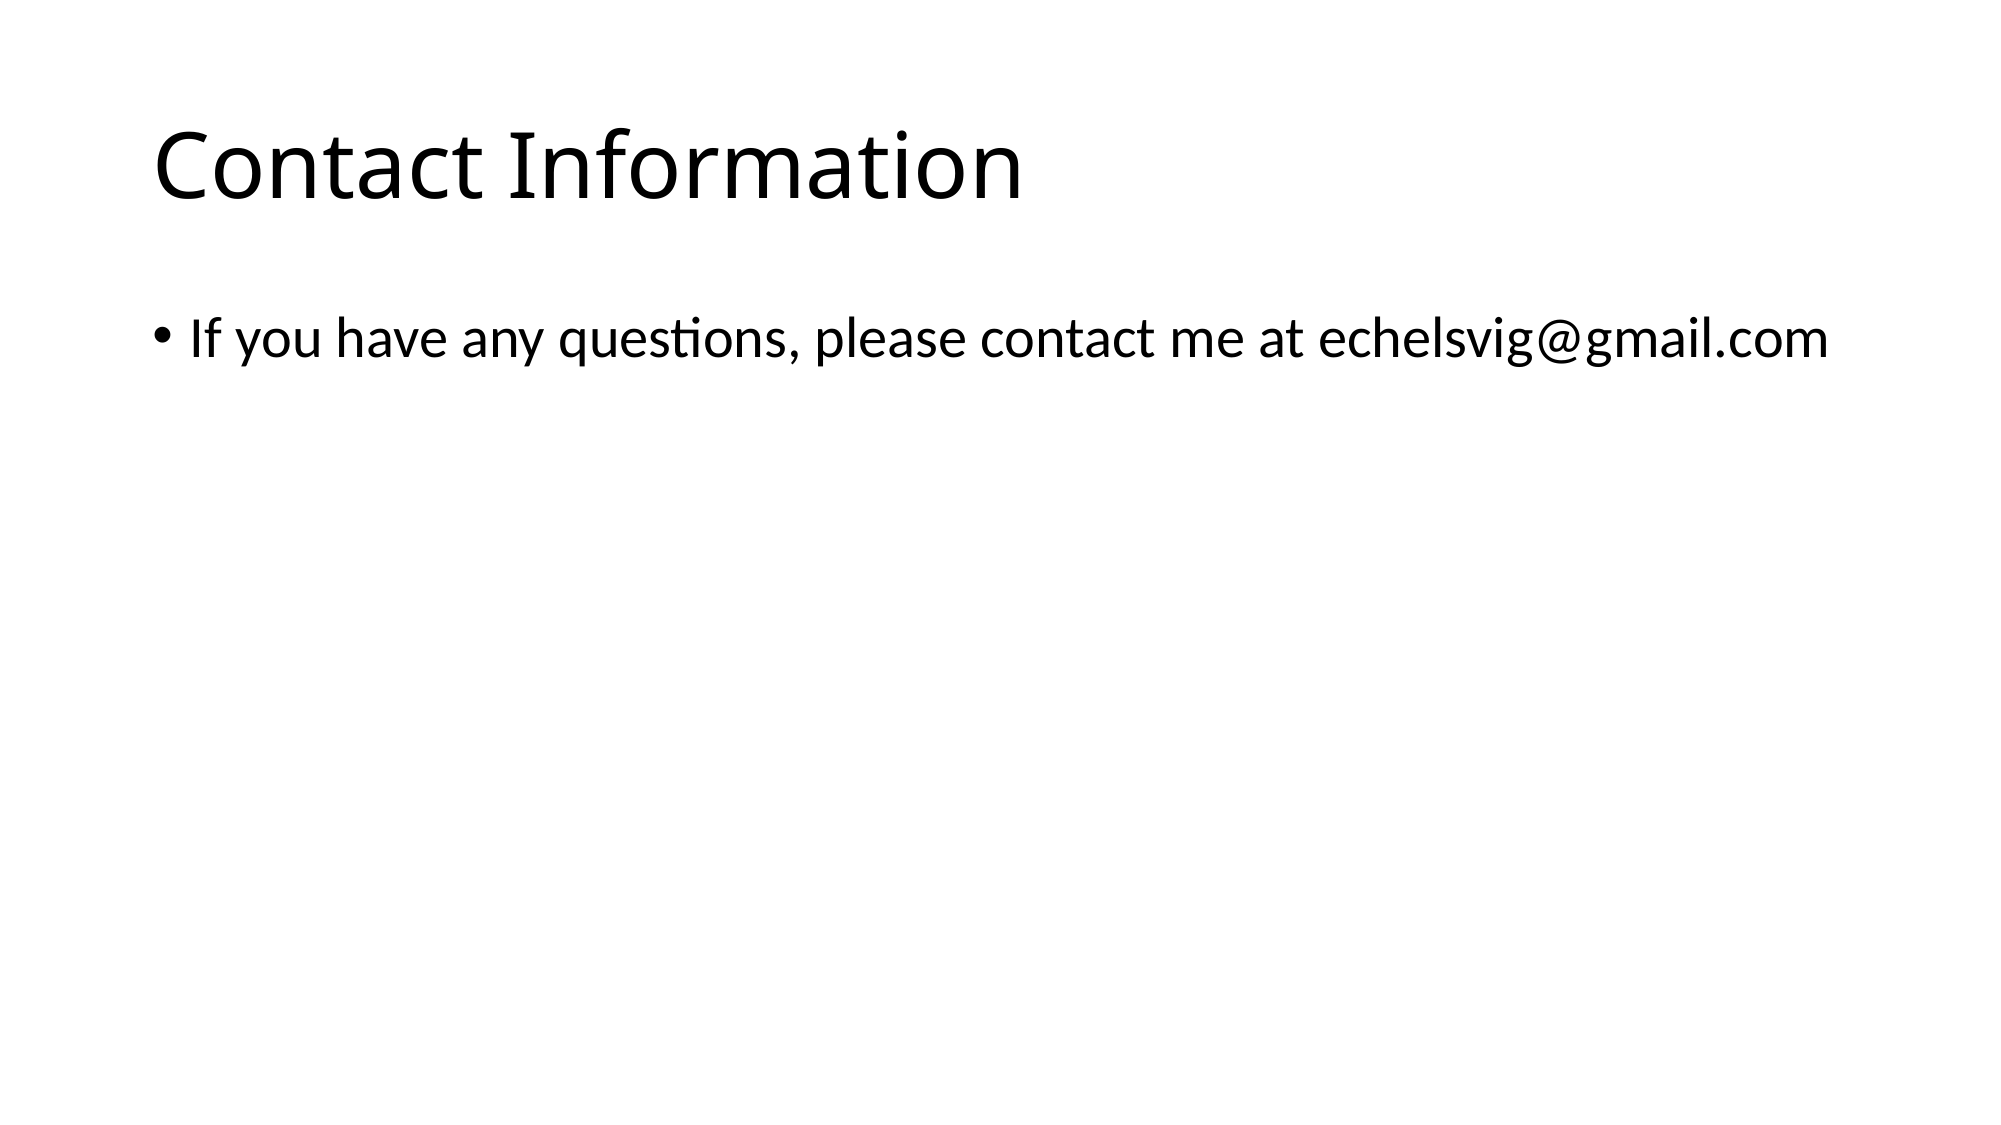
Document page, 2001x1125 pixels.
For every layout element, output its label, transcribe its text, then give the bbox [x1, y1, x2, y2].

list If you have any questions, please contact me at echelsvig@gmail.com [137, 299, 1863, 1014]
title Contact Information [137, 59, 1863, 278]
